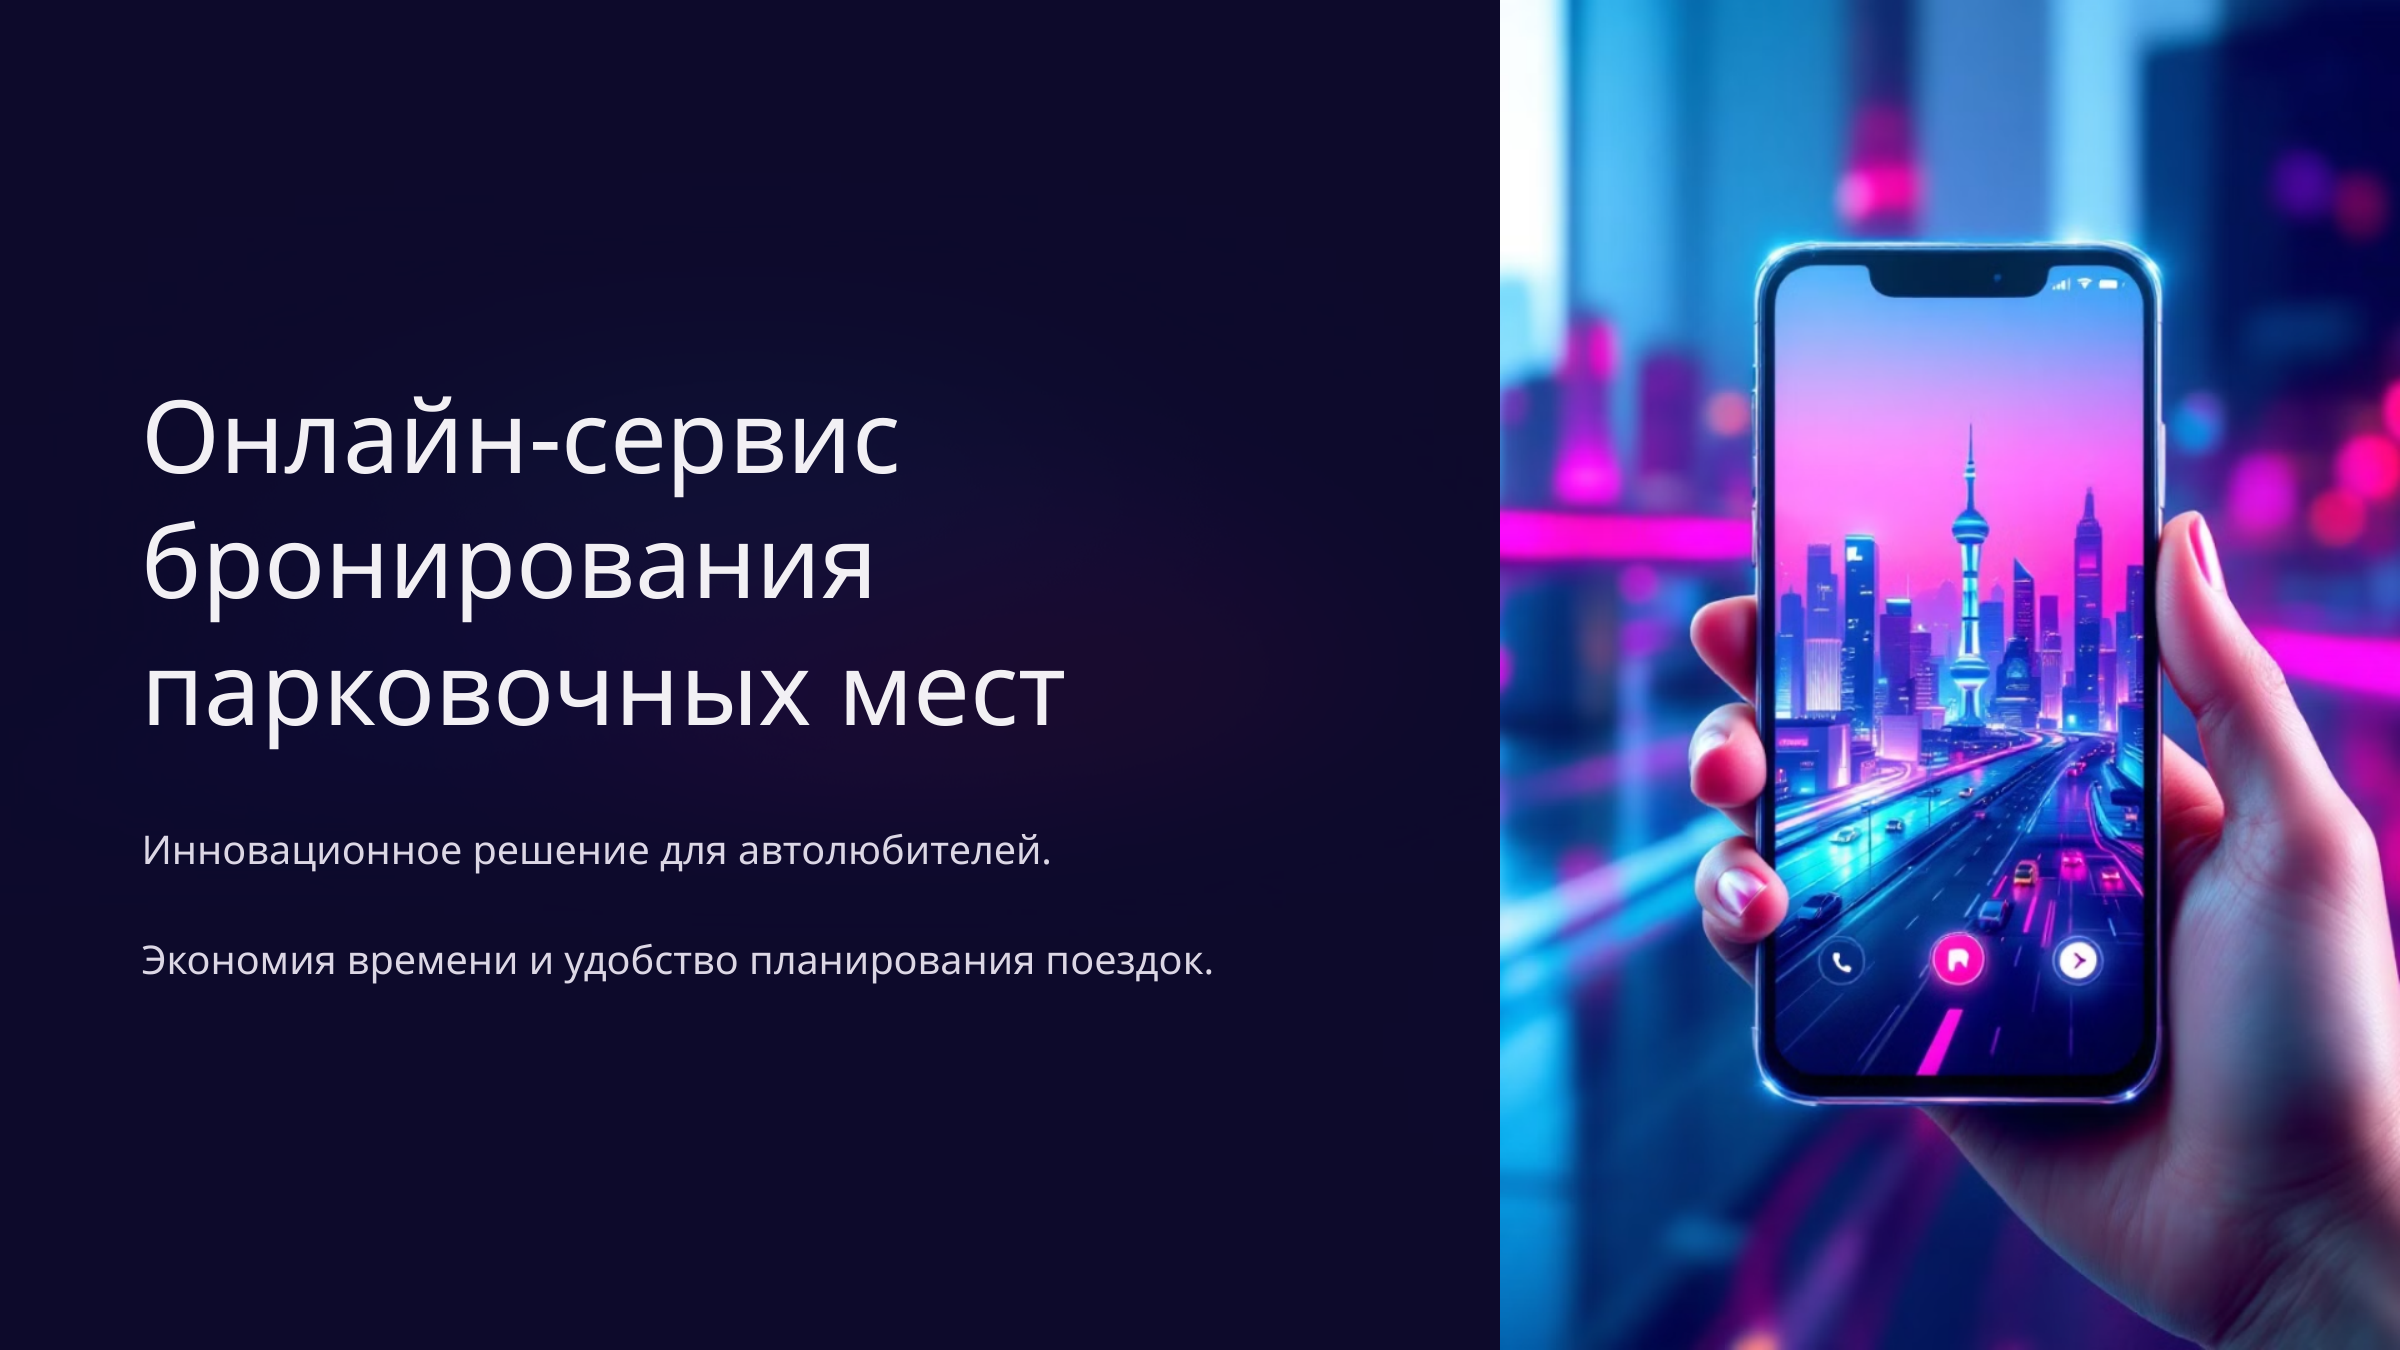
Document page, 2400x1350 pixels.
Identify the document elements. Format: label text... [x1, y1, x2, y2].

picture [1499, 1018, 1556, 1119]
text_box Онлайн-сервис бронирования парковочных мест [141, 367, 1359, 747]
text_box Инновационное решение для автолюбителей. [141, 807, 1359, 873]
text_box Экономия времени и удобство планирования поездок. [141, 918, 1359, 983]
picture [1499, 0, 2400, 1350]
